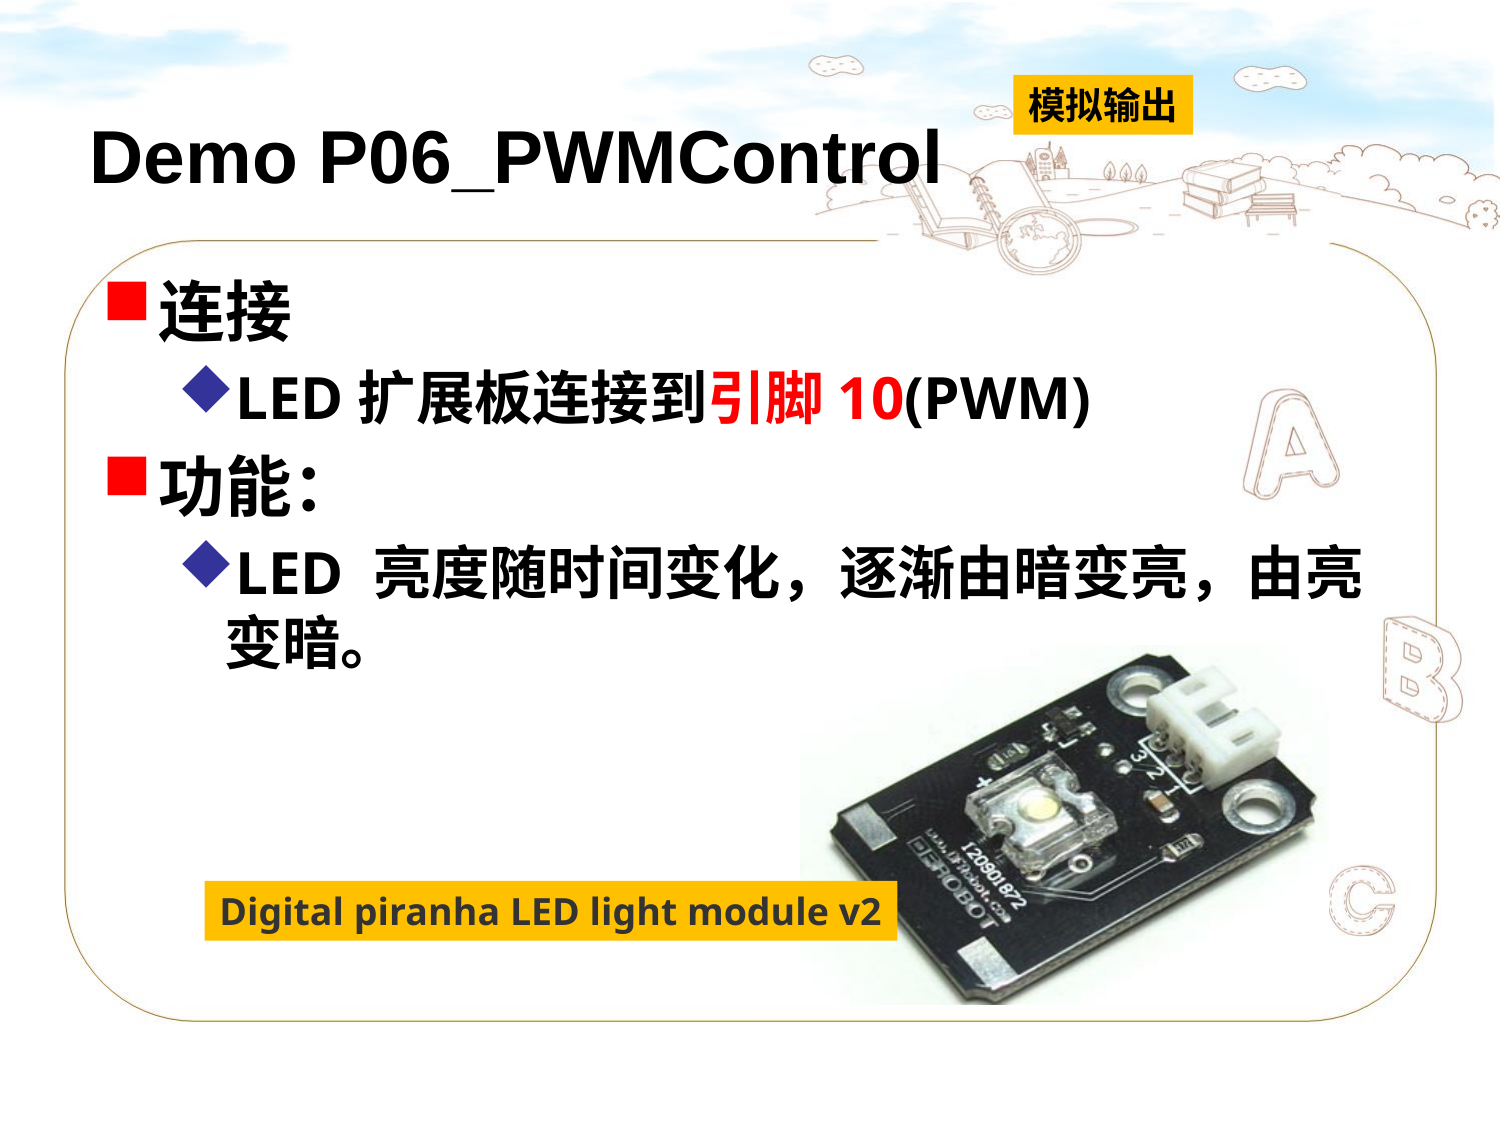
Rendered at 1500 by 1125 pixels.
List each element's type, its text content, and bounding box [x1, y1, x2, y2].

title Demo P06_PWMControl [74, 74, 1426, 233]
text_box Digital piranha LED light module v2 [204, 880, 799, 941]
picture [0, 0, 1500, 1125]
text_box 模拟输出 [1013, 74, 1194, 135]
list 连接 LED扩展板连接到引脚10(PWM) 功能： LED 亮度随时间变化，逐渐由暗变亮，由亮变暗。 [87, 262, 1388, 1006]
